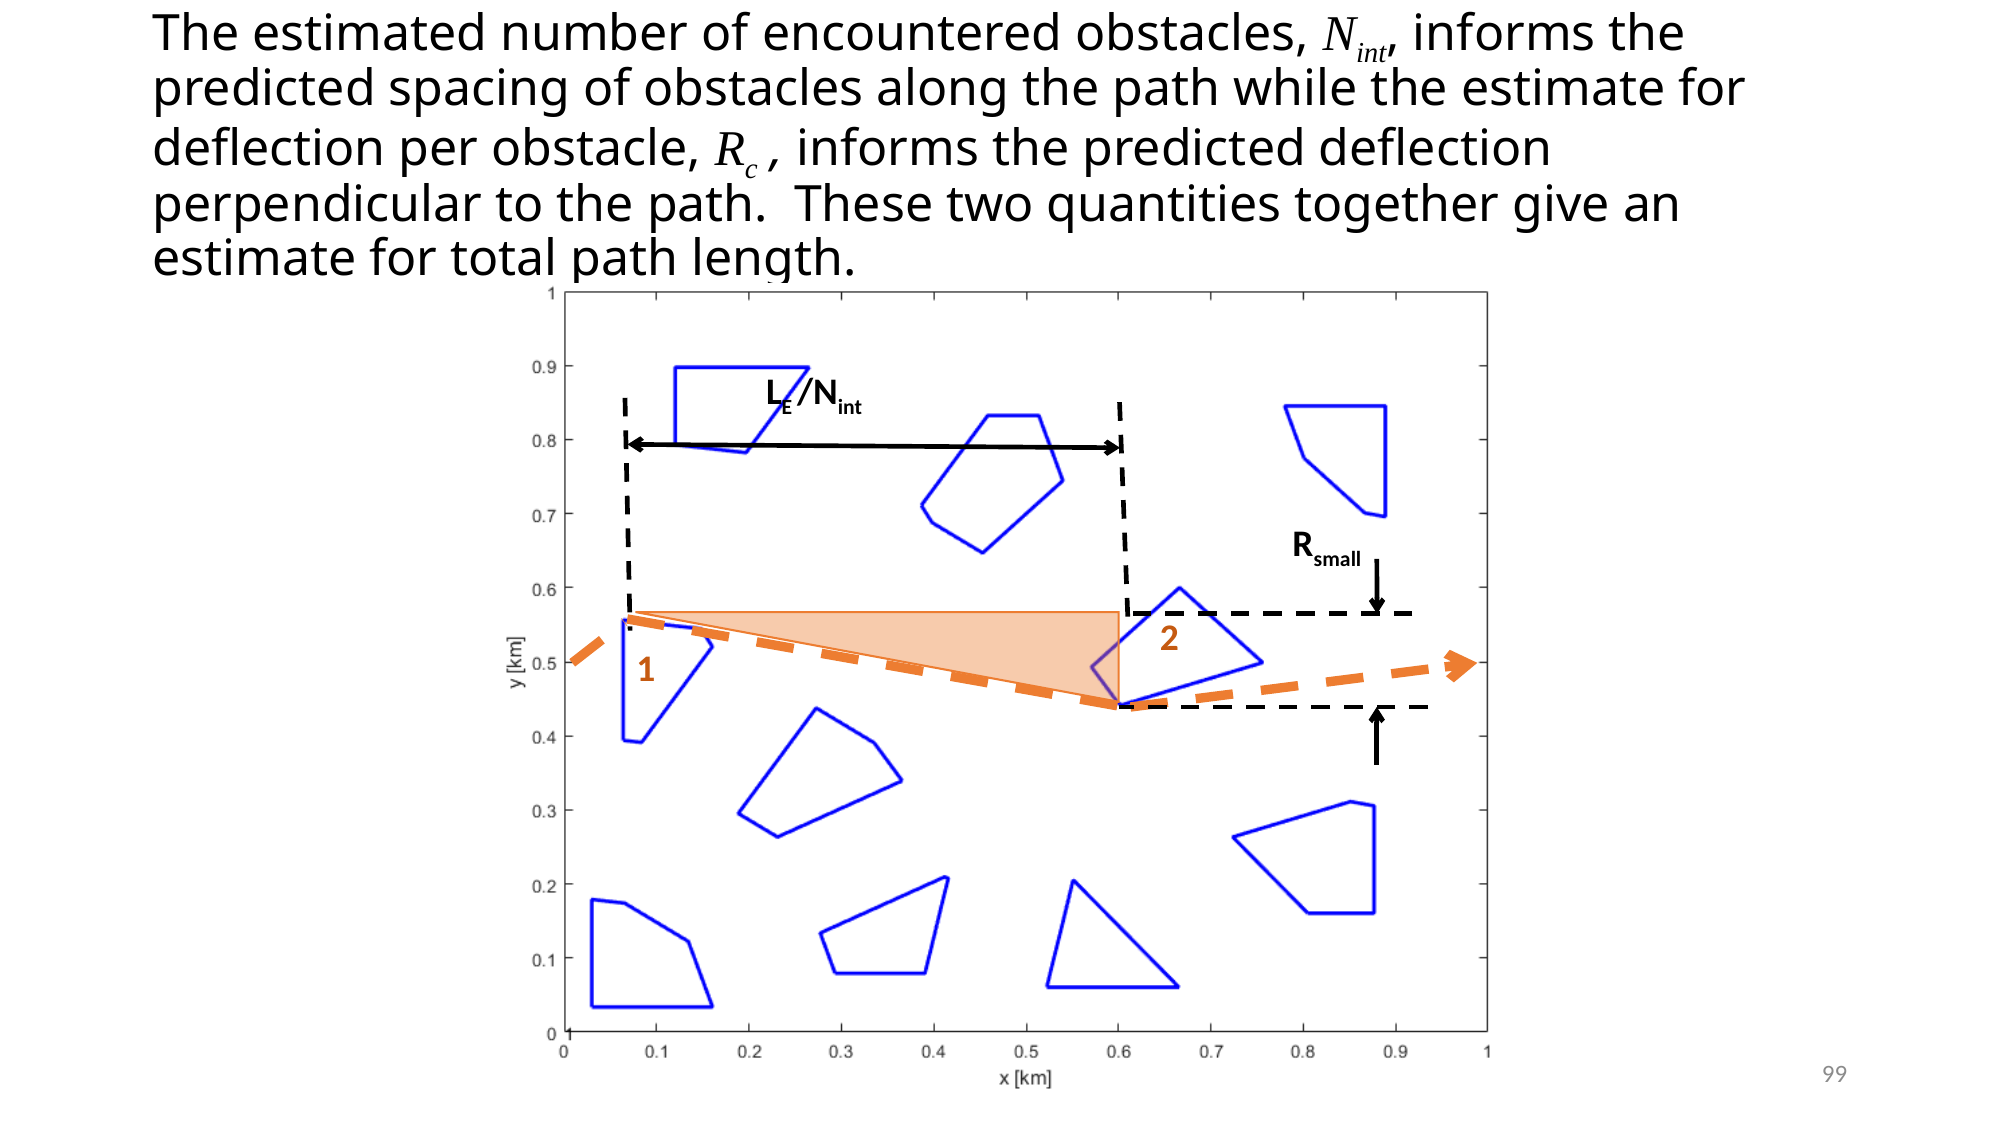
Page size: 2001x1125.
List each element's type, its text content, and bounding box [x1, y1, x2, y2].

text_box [496, 283, 1503, 1091]
title The estimated number of encountered obstacles, Nint, informs the predicted spacing of obstacles along the path while the estimate for deflection per obstacle, Rc , informs the predicted deflection perpendicular to the path. These two quantities together give an estimate for total path length. [137, 34, 1863, 253]
slide_number 99 [1412, 1042, 1863, 1103]
